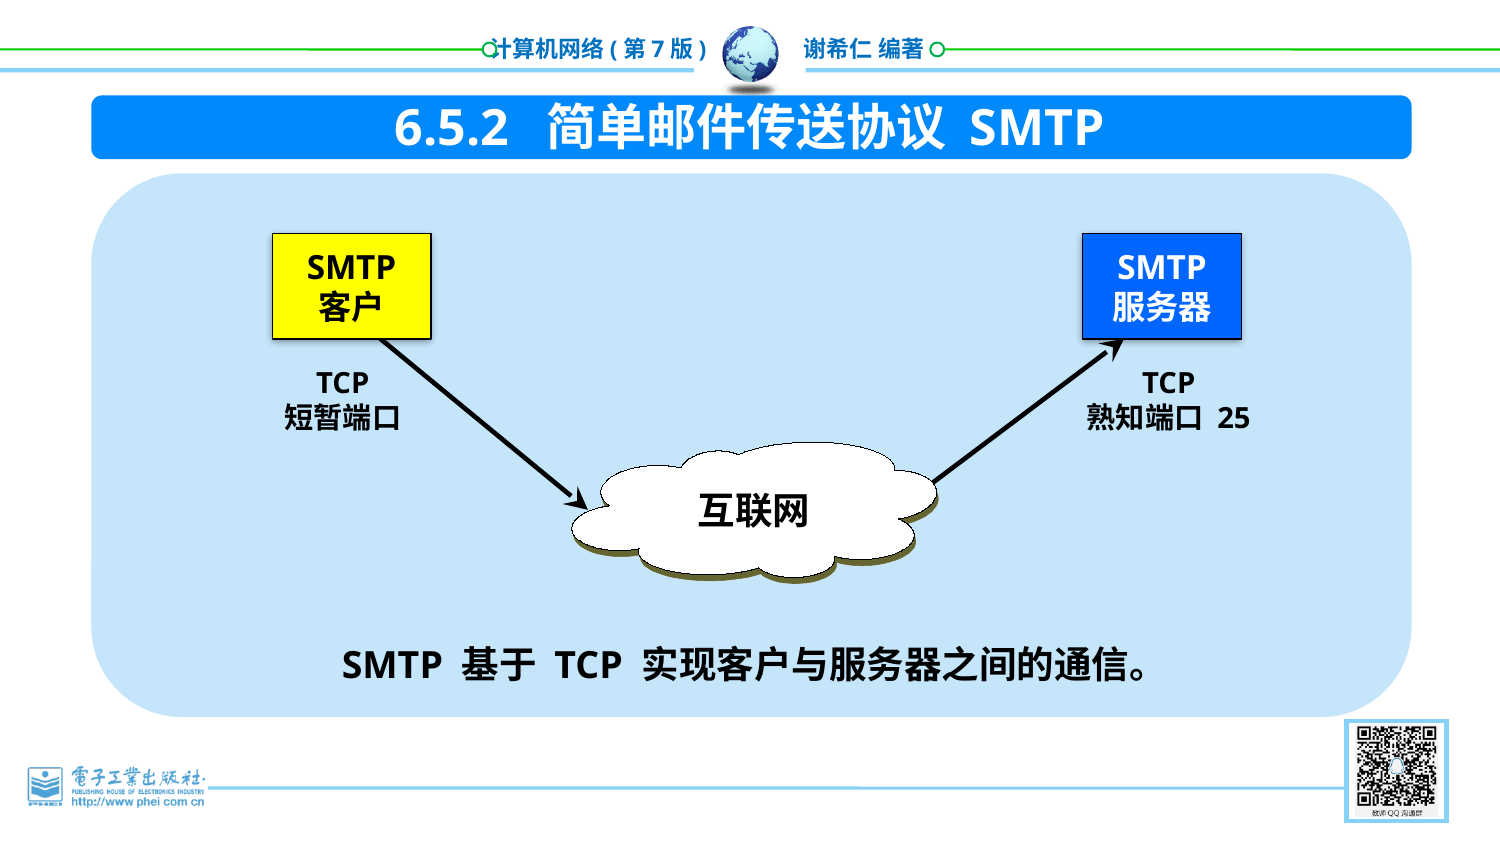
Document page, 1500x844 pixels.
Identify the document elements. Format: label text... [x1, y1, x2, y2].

text_box SMTP 服务器 [1082, 233, 1242, 340]
picture [23, 764, 208, 809]
text_box [1121, 95, 1412, 160]
picture [1355, 724, 1438, 817]
text_box 互联网 [571, 442, 934, 578]
text_box TCP 短暂端口 [269, 356, 368, 442]
picture [720, 24, 780, 88]
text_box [918, 338, 1125, 494]
text_box [91, 95, 379, 160]
text_box [89, 171, 1414, 720]
text_box 6.5.2 简单邮件传送协议 SMTP [379, 88, 1121, 164]
text_box SMTP 基于 TCP 实现客户与服务器之间的通信。 [258, 616, 1250, 694]
text_box TCP 熟知端口 25 [1128, 356, 1266, 442]
text_box SMTP 客户 [272, 233, 432, 340]
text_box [373, 333, 589, 510]
